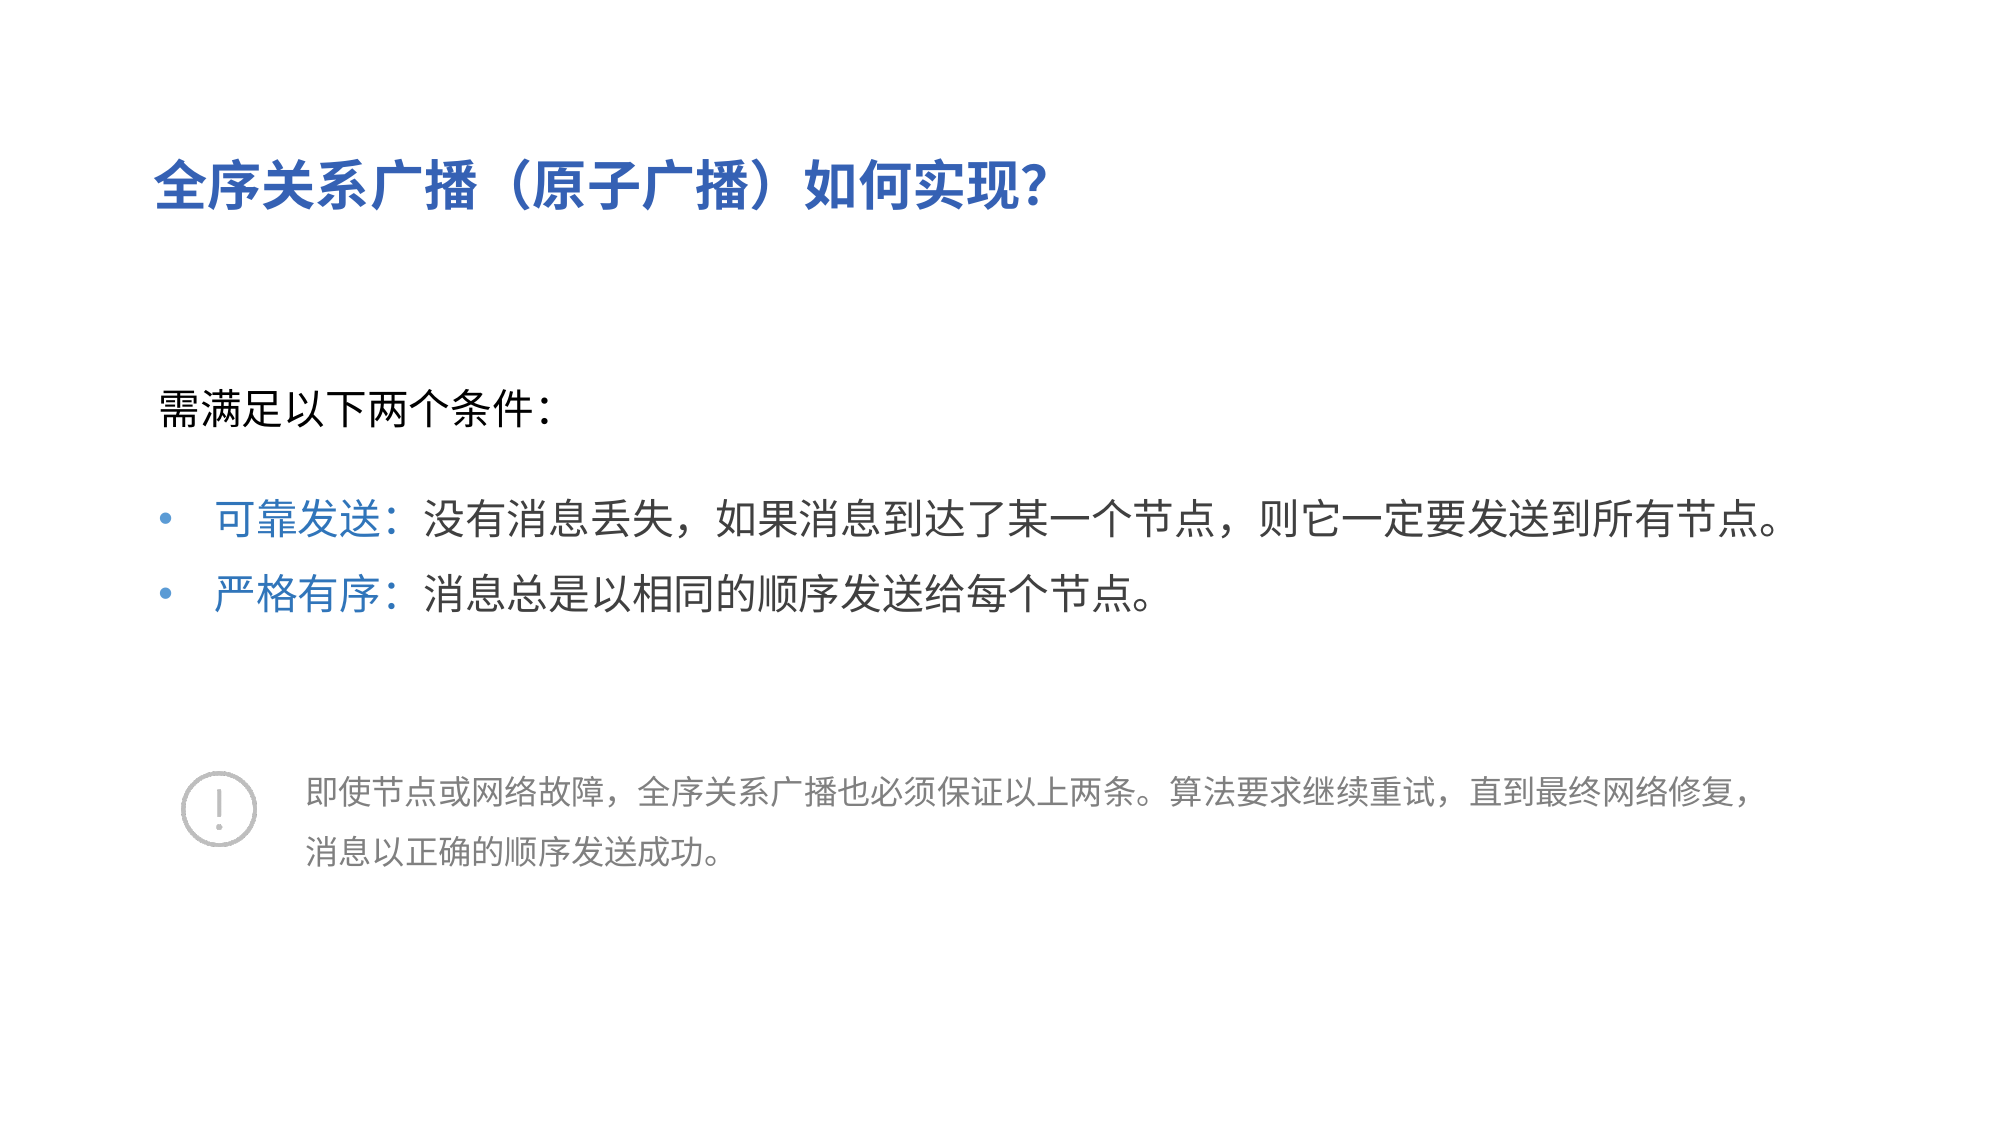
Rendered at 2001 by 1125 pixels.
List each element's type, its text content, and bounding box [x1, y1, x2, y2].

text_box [181, 744, 1794, 874]
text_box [143, 375, 1837, 628]
text_box 全序关系广播（原子广播）如何实现？ [138, 144, 1182, 224]
